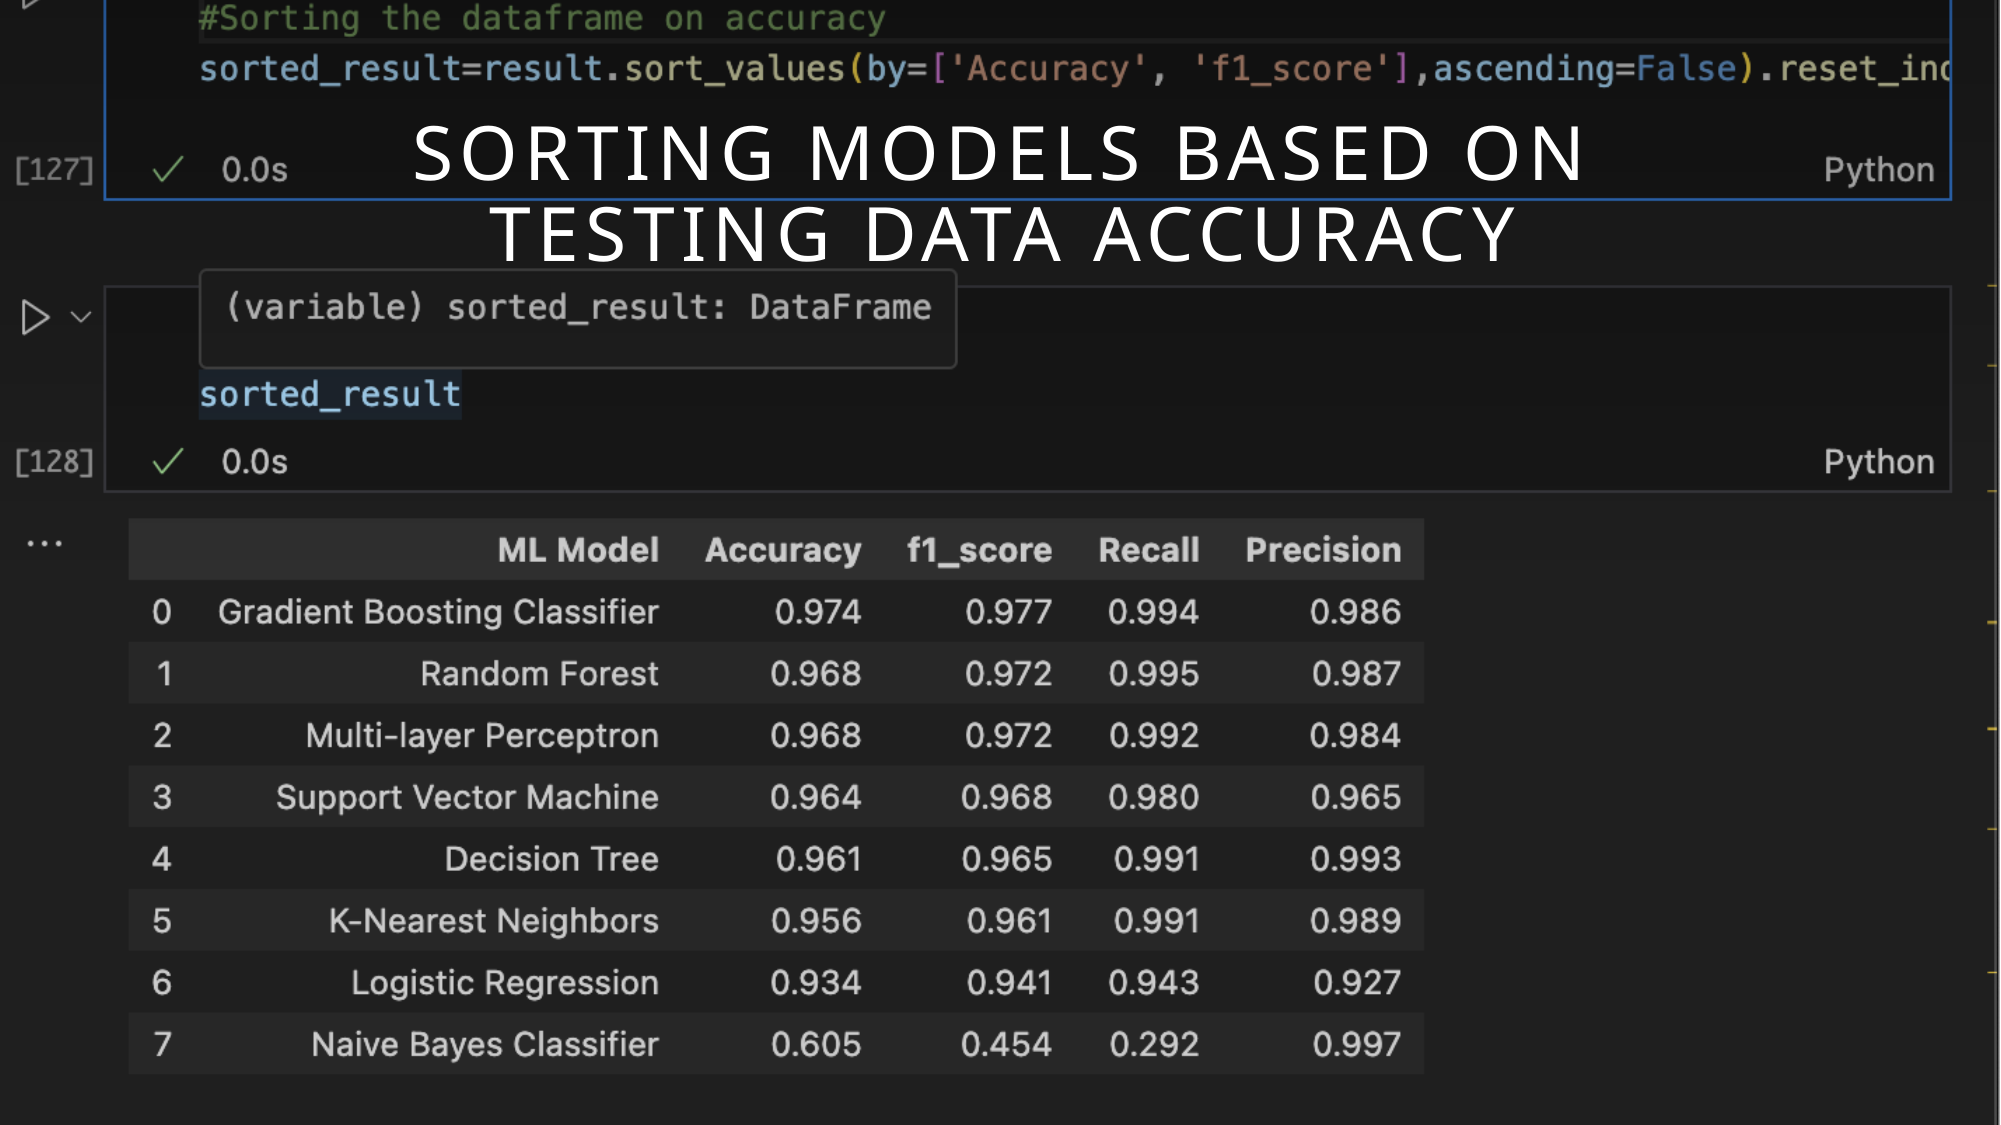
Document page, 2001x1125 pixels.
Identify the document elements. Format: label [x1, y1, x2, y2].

list [0, 0, 2000, 1125]
